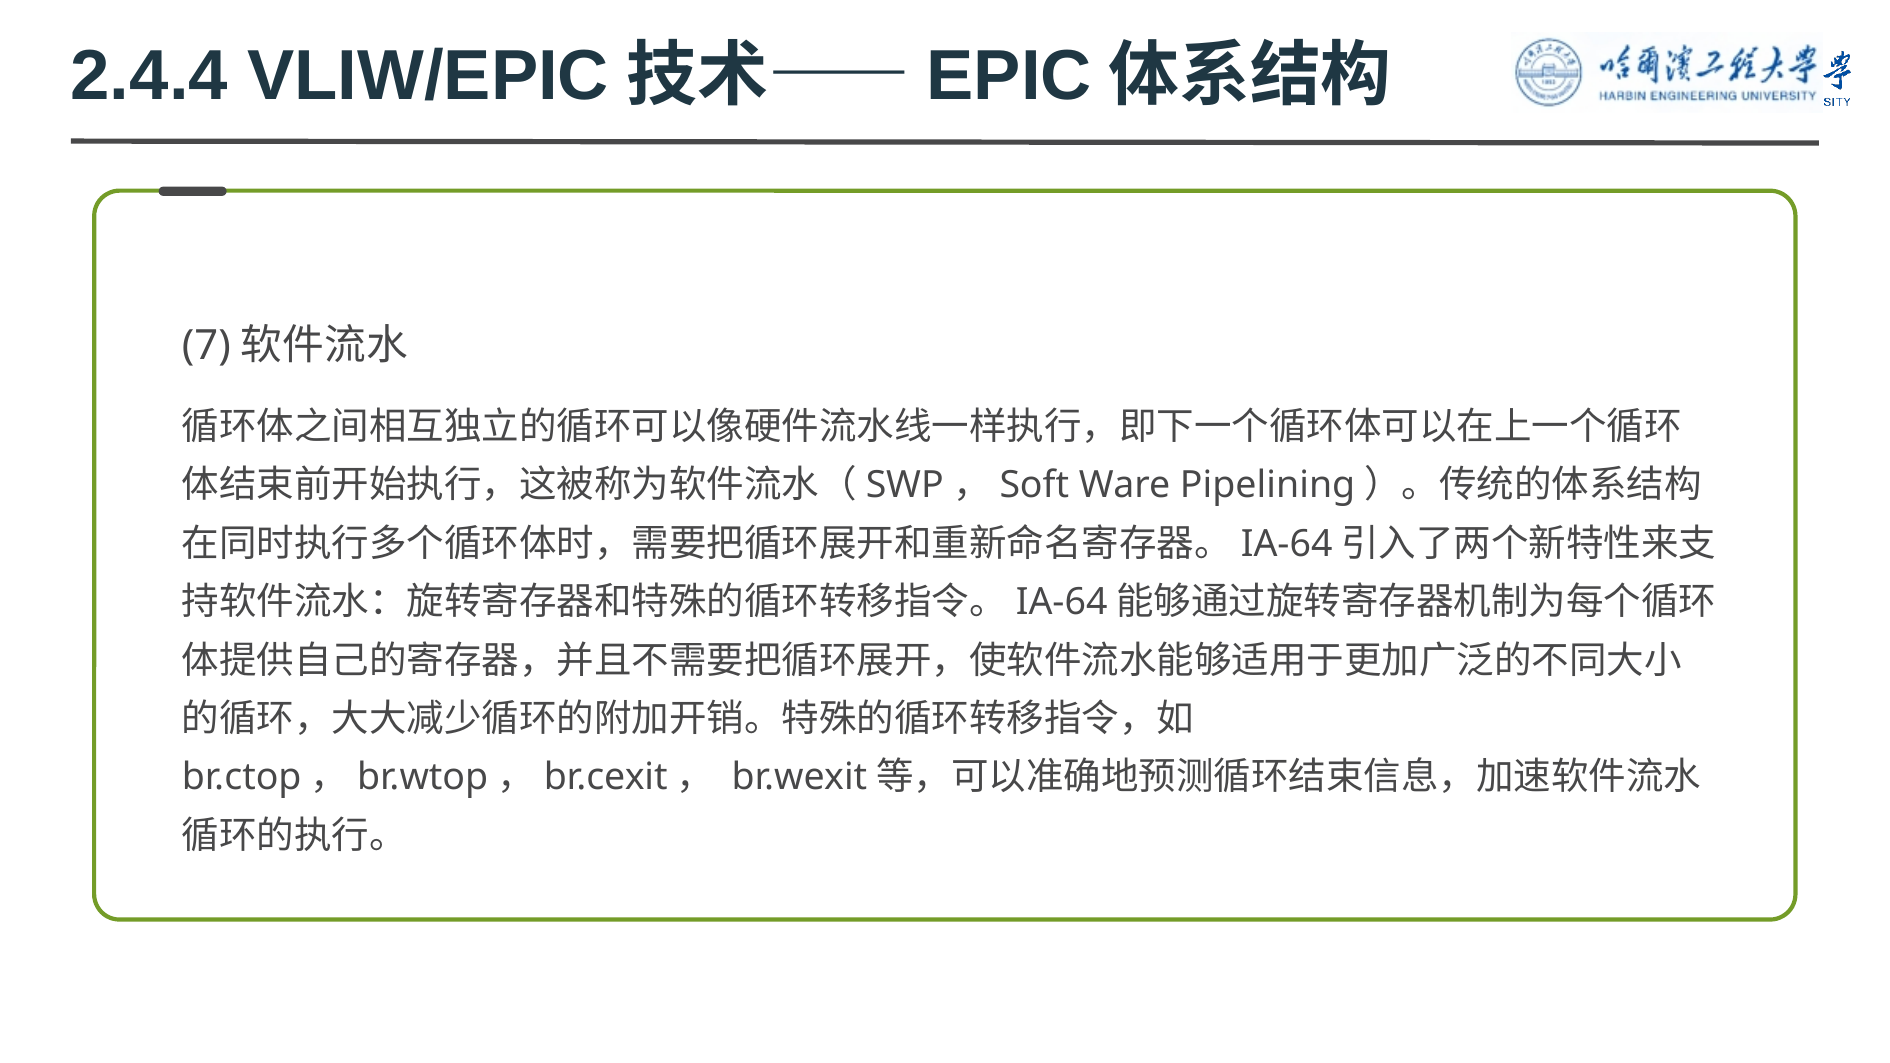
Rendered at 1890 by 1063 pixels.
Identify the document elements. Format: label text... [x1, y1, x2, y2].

text_box 2.4.4 VLIW/EPIC技术——EPIC体系结构 [70, 0, 1819, 140]
picture [1511, 28, 1865, 128]
text_box (7)软件流水 循环体之间相互独立的循环可以像硬件流水线一样执行，即下一个循环体可以在上一个循环体结束前开始执行，这被称为软件流水（SWP，Soft Ware Pipelining）。传统的体系结构在同时执行多个循环体时，需要把循环展开和重新命名寄存器。IA-64引入了两个新特性来支持软件流水：旋转寄存器和特殊的循环转移指令。IA-64能够通过旋转寄存器机制为每个循环体提供自己的寄存器，并且不需要把循环展开，使软件流水能够适用于更加广泛的不同大小的循环，大大减少循环的附加开销。特殊的循环转移指令，如br.ctop，br.wtop，br.cexit， br.wexit等，可以准确地预测循环结束信息，加速软件流水循环的执行。 [166, 294, 1733, 1063]
text_box [92, 188, 1798, 922]
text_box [70, 140, 1820, 144]
text_box [156, 184, 229, 199]
